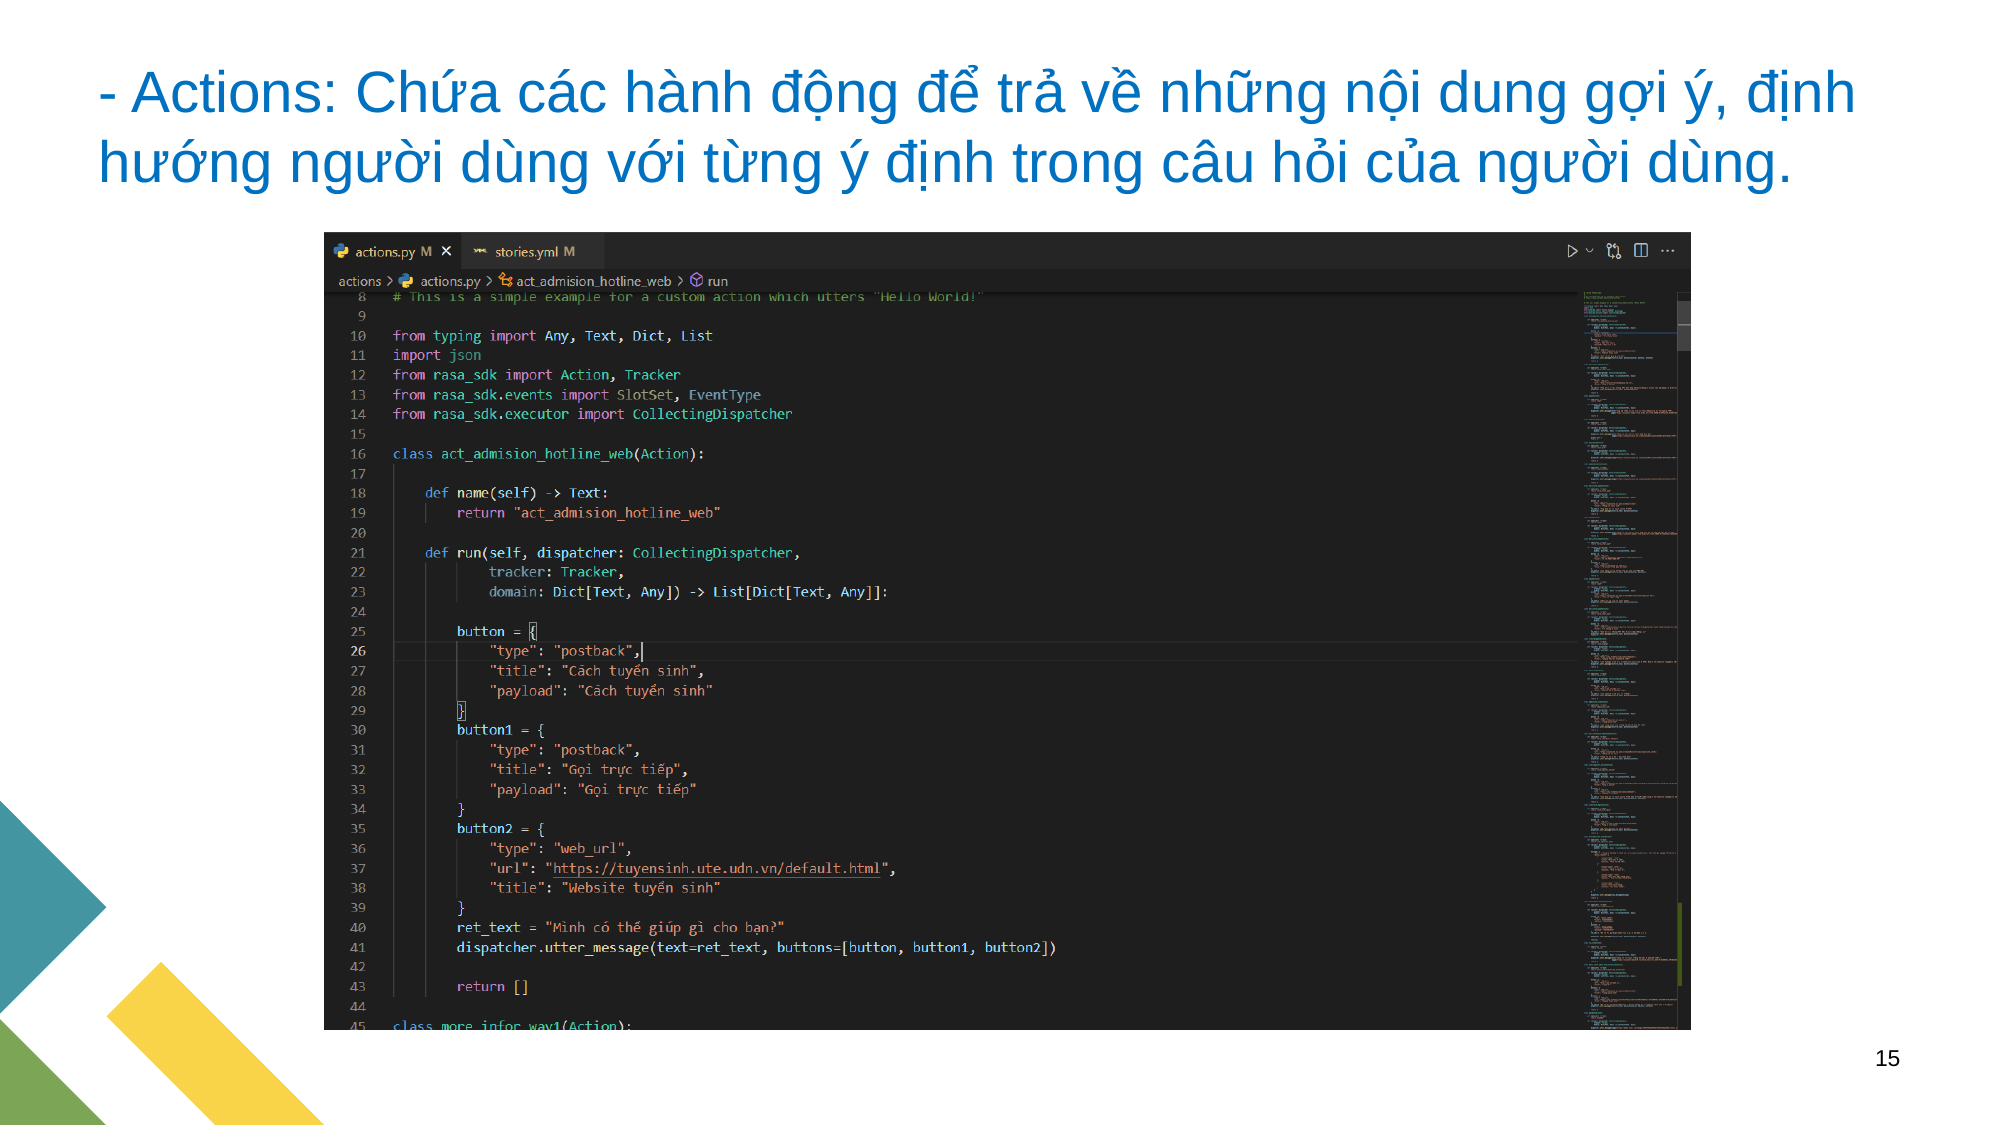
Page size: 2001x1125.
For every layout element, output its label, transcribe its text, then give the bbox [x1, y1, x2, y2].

text_box - Actions: Chứa các hành động để trả về những nội dung gợi ý, định hướng người dùng với từng ý định trong câu hỏi của người dùng. [84, 47, 1968, 262]
picture [324, 232, 1691, 1030]
slide_number 15 [1875, 1043, 1961, 1085]
